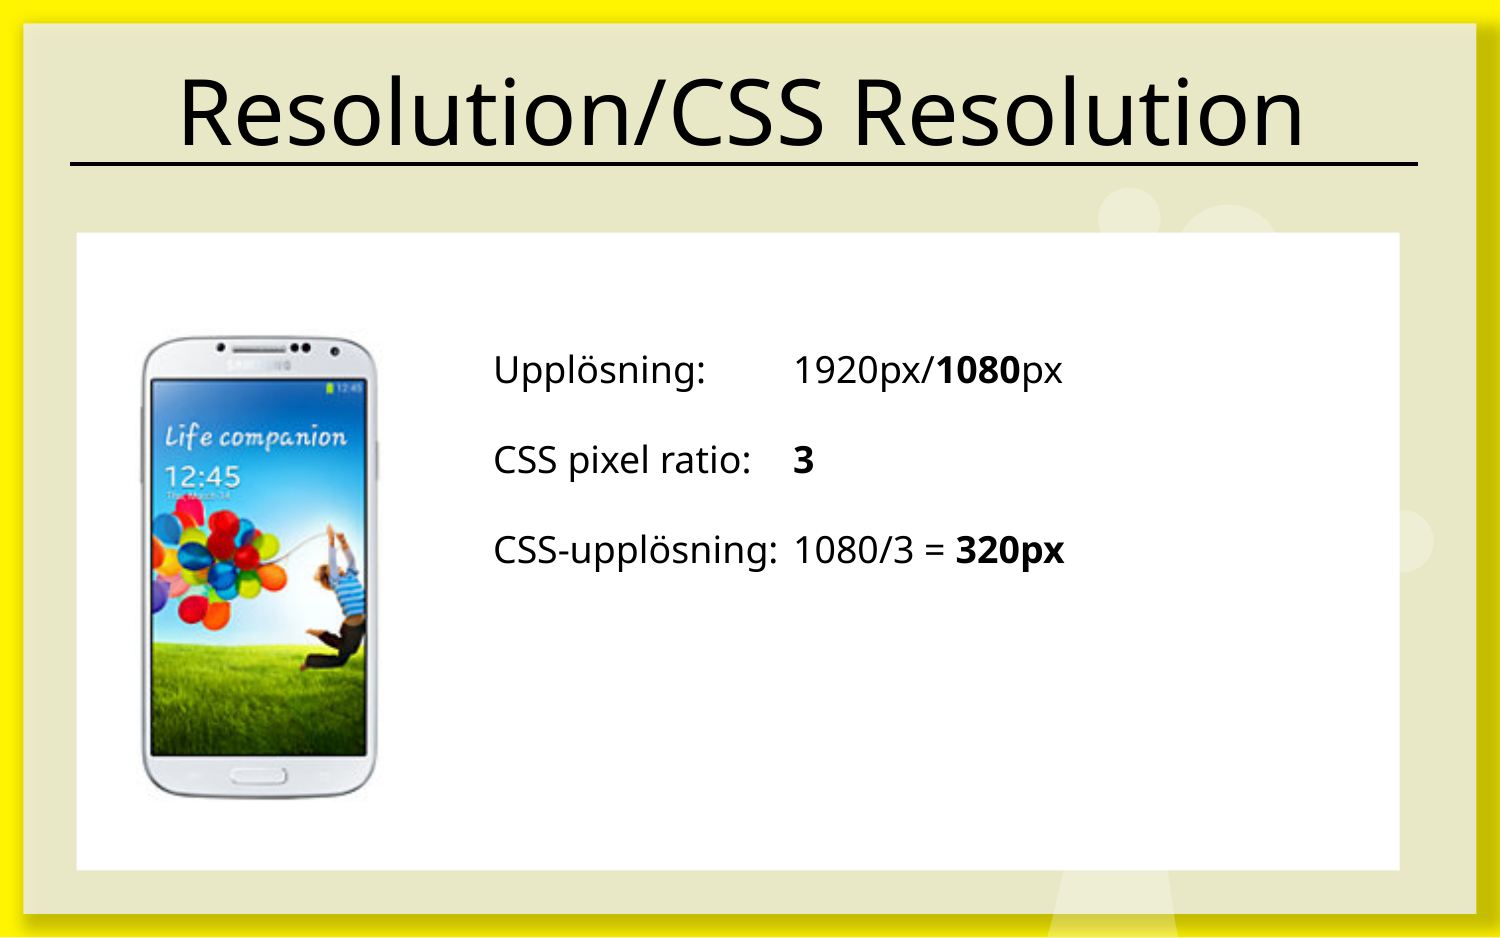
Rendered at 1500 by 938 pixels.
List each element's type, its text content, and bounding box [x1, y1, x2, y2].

title Resolution/CSS Resolution [105, 46, 1381, 174]
text_box Upplösning: 1920px/1080px CSS pixel ratio: 3 CSS-upplösning: 1080/3 = 320px [478, 338, 1270, 579]
text_box [76, 232, 1400, 871]
picture [135, 326, 396, 812]
